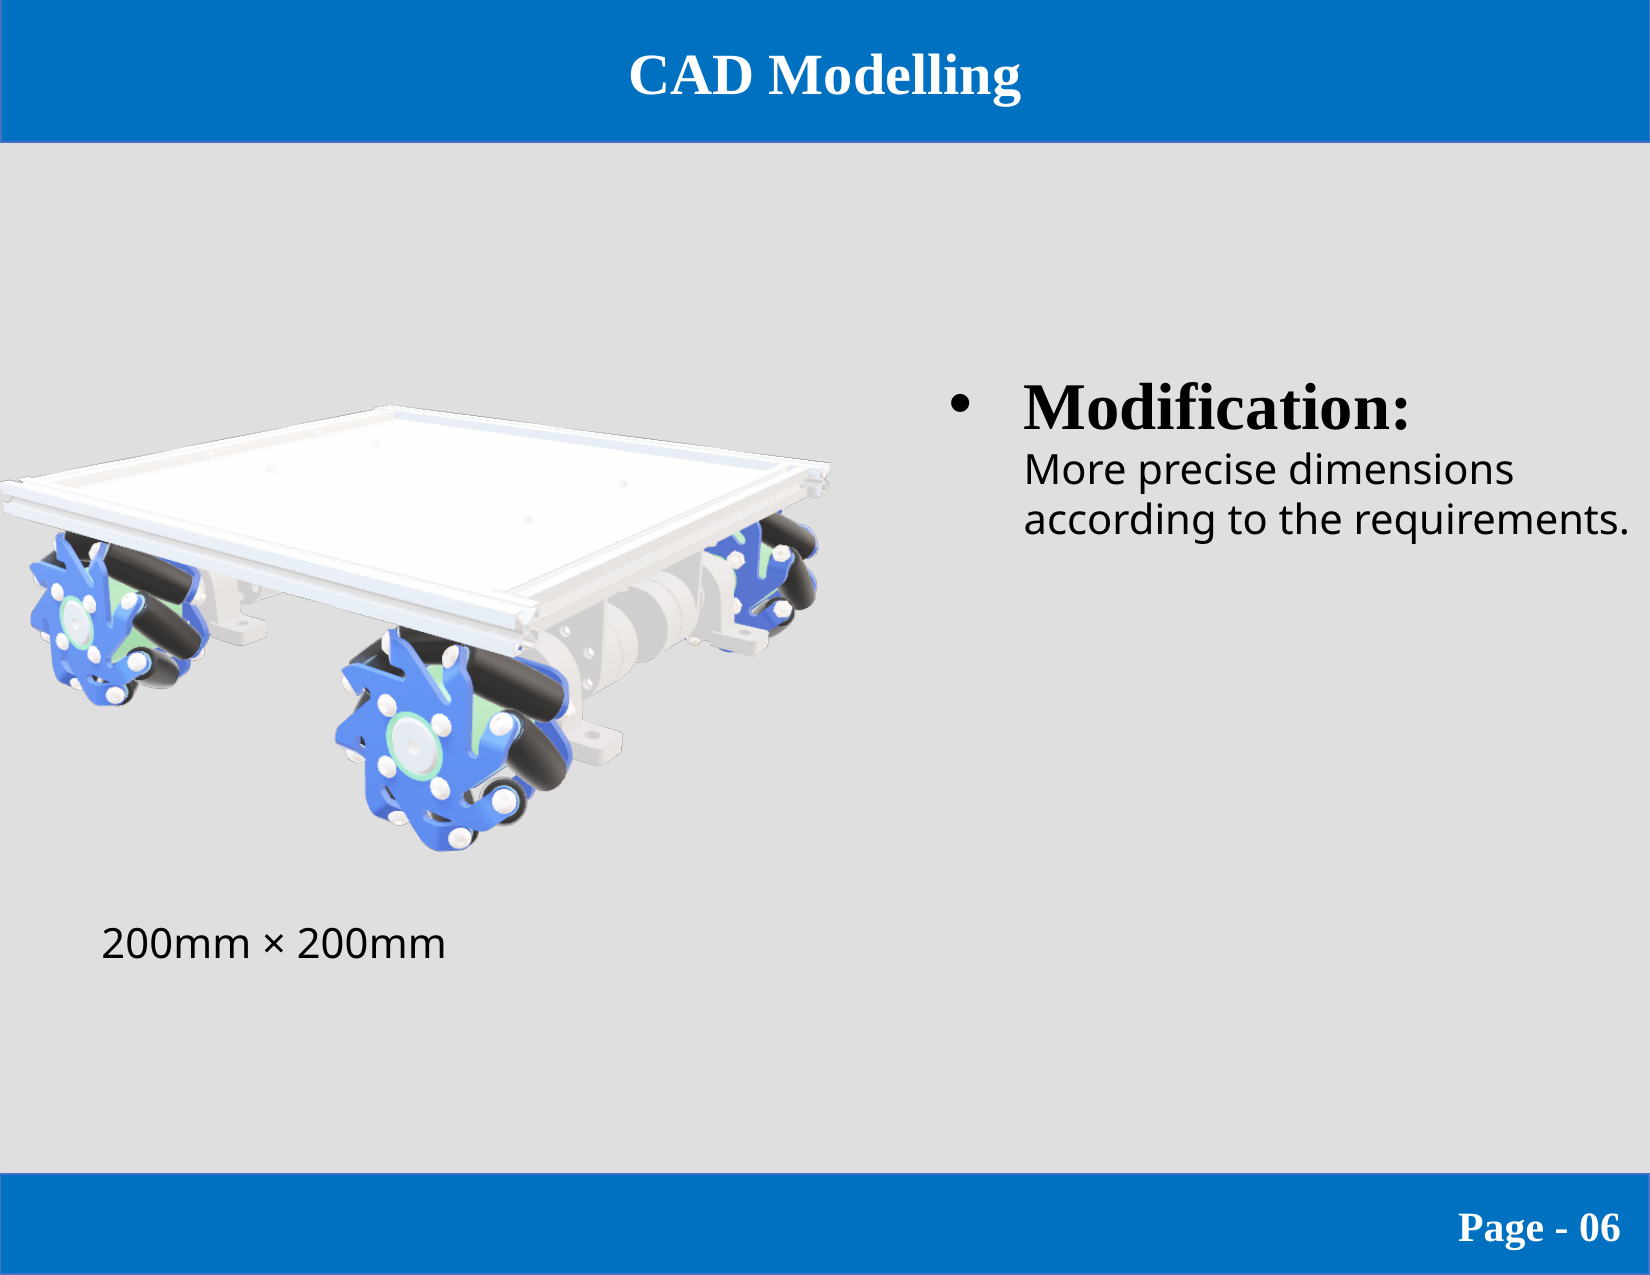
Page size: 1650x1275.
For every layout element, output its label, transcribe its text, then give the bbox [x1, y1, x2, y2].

text_box Page - 06 [0, 1173, 1650, 1275]
picture [0, 288, 881, 858]
text_box CAD Modelling [0, 0, 1650, 143]
text_box 200mm × 200mm [86, 908, 739, 974]
text_box Modification: More precise dimensions according to the requirements. [933, 354, 1650, 730]
